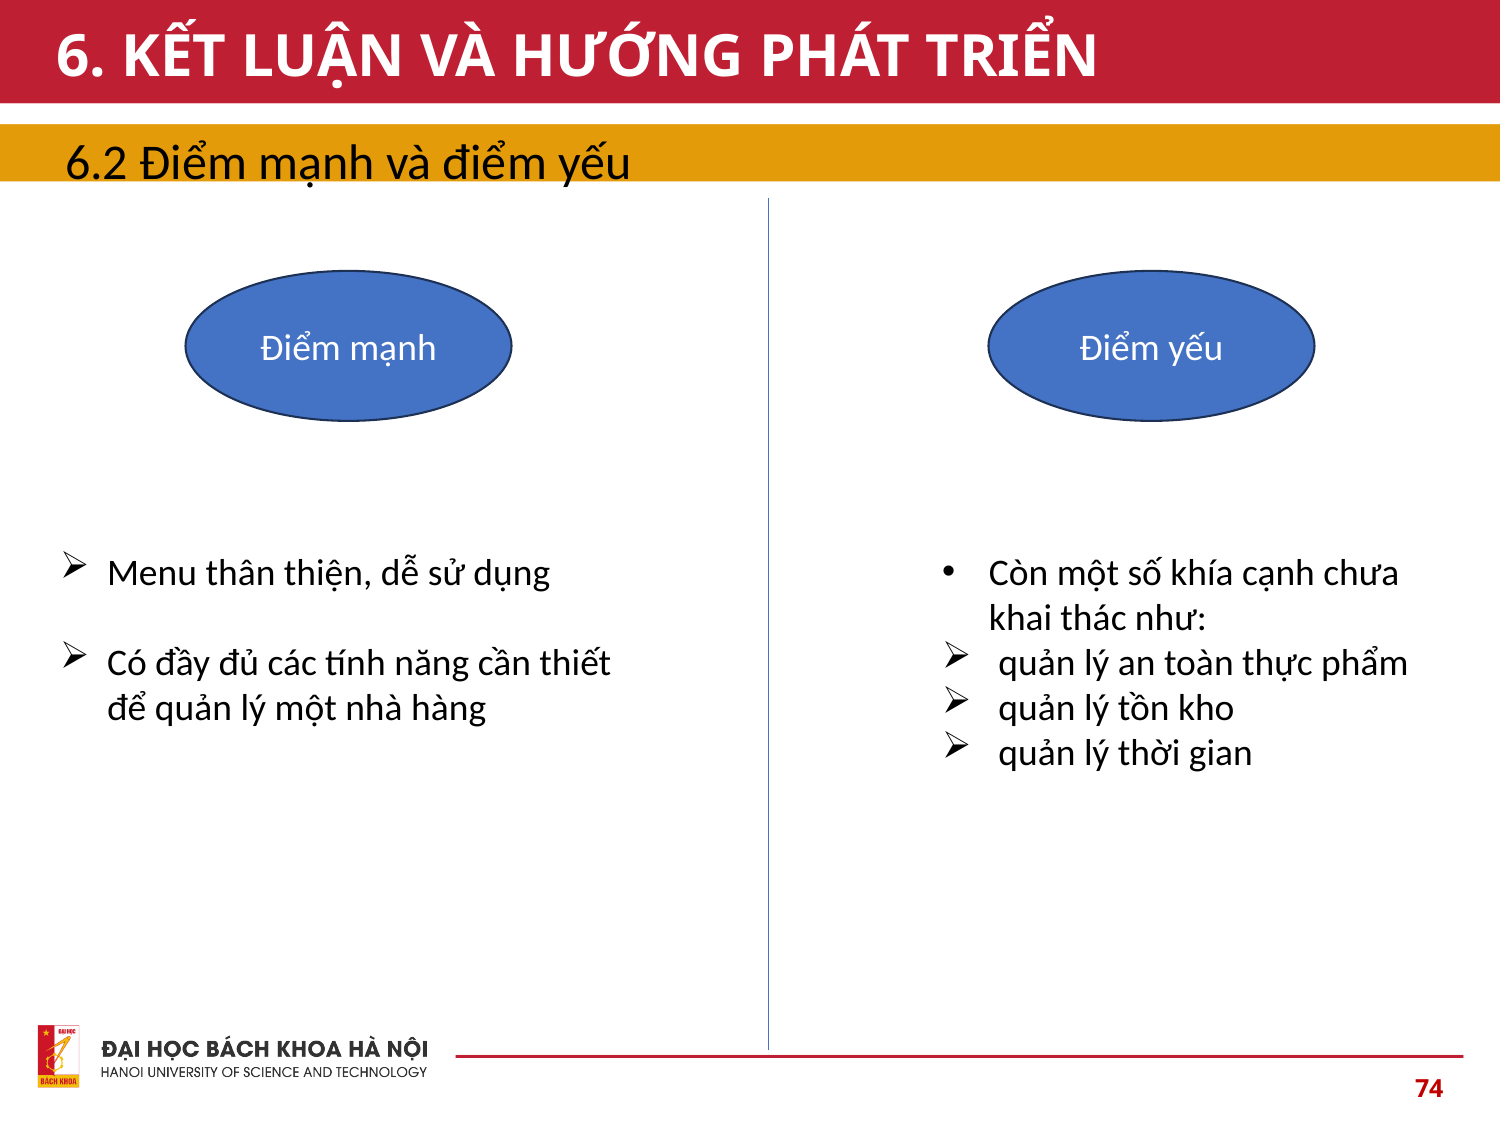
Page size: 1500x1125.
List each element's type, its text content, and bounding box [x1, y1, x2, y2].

text_box Menu thân thiện, dễ sử dụng Có đầy đủ các tính năng cần thiết để quản lý một nhà hàng [45, 540, 652, 780]
title 6. KẾT LUẬN VÀ HƯỚNG PHÁT TRIỂN [41, 18, 1459, 90]
picture [0, 0, 1500, 1125]
text_box 6.2 Điểm mạnh và điểm yếu [50, 122, 647, 198]
text_box Điểm mạnh [184, 269, 513, 422]
slide_number 74 [1120, 1065, 1459, 1125]
text_box Điểm yếu [987, 269, 1316, 422]
text_box Còn một số khía cạnh chưa khai thác như: quản lý an toàn thực phẩm quản lý tồn kho quản lý thời gian [927, 540, 1455, 780]
